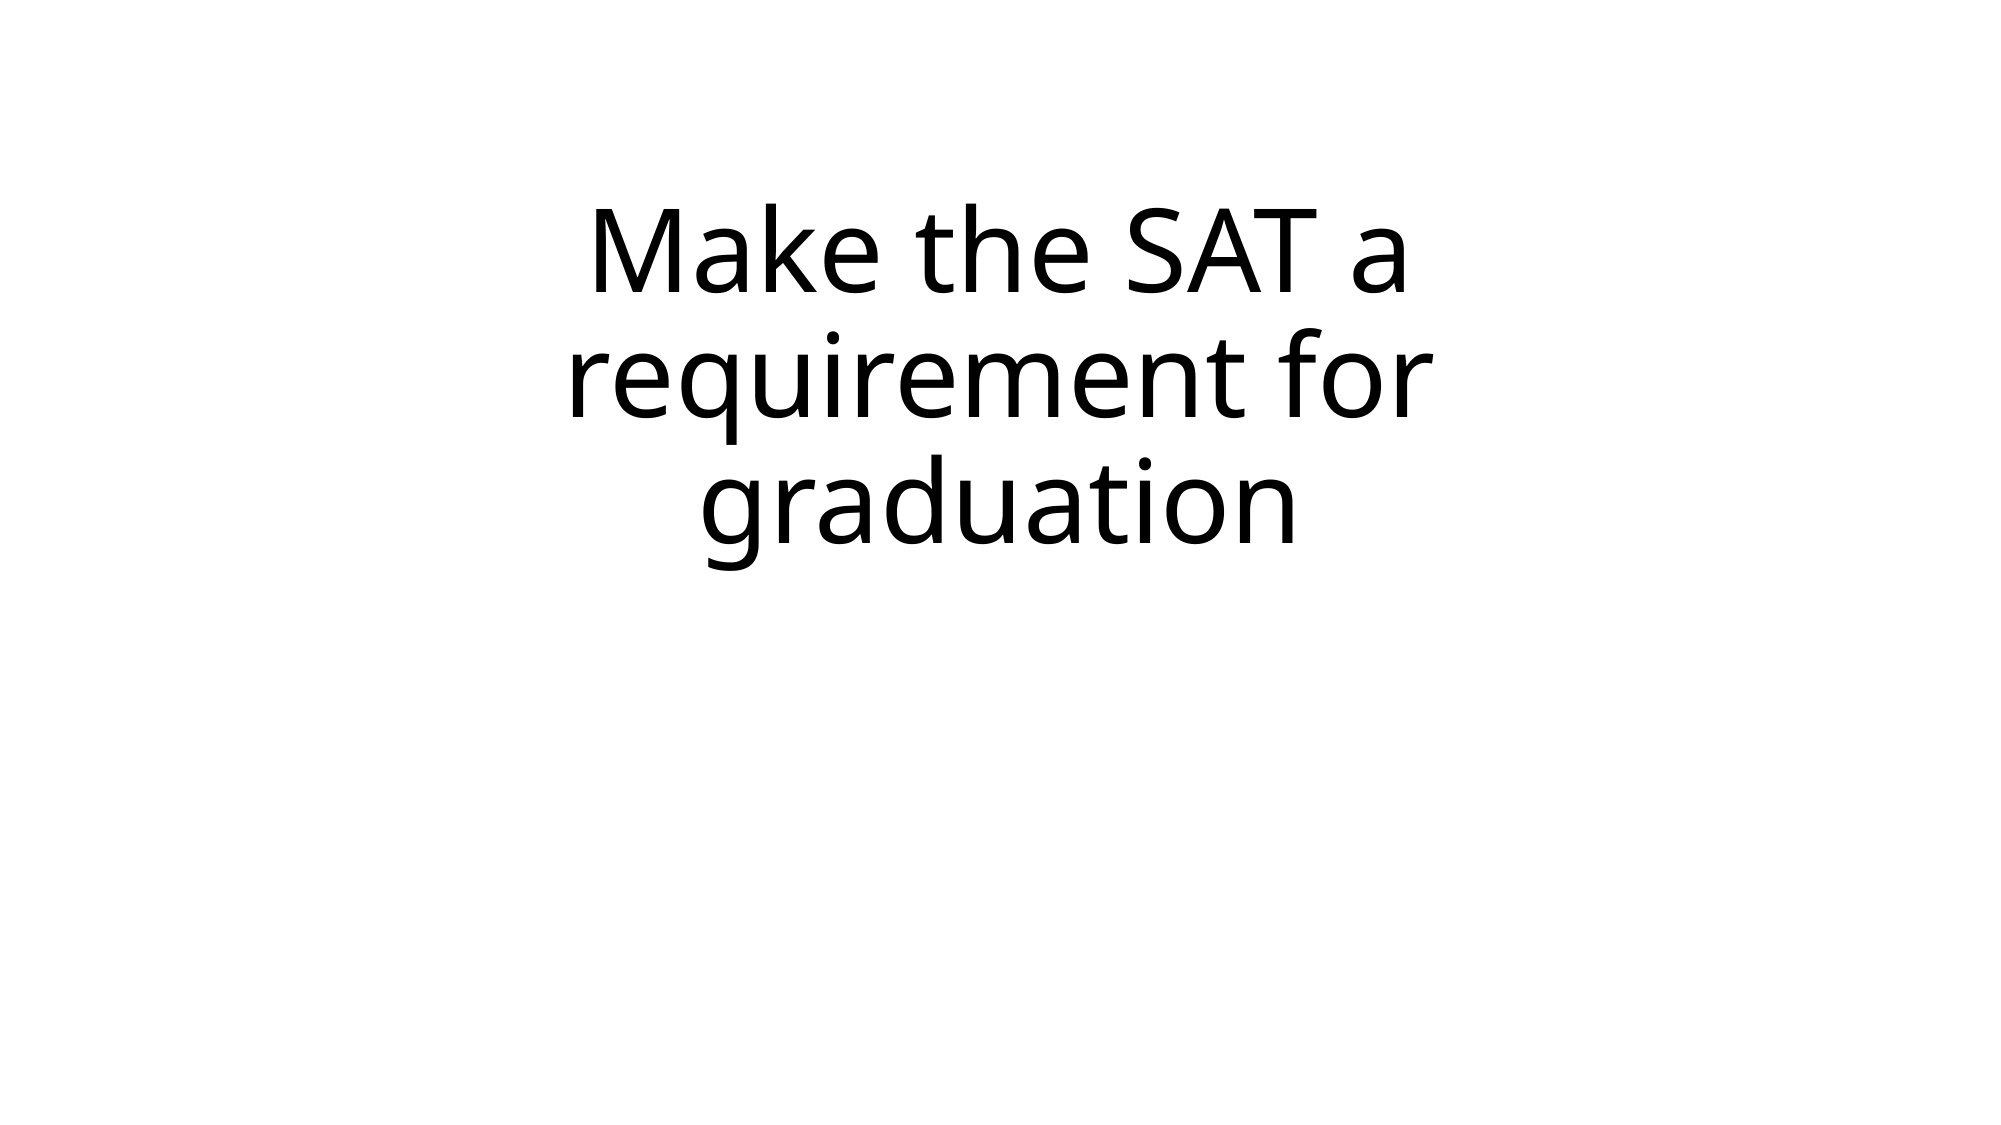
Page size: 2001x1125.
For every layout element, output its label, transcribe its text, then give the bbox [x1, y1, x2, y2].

title Make the SAT a requirement for graduation [249, 184, 1750, 576]
